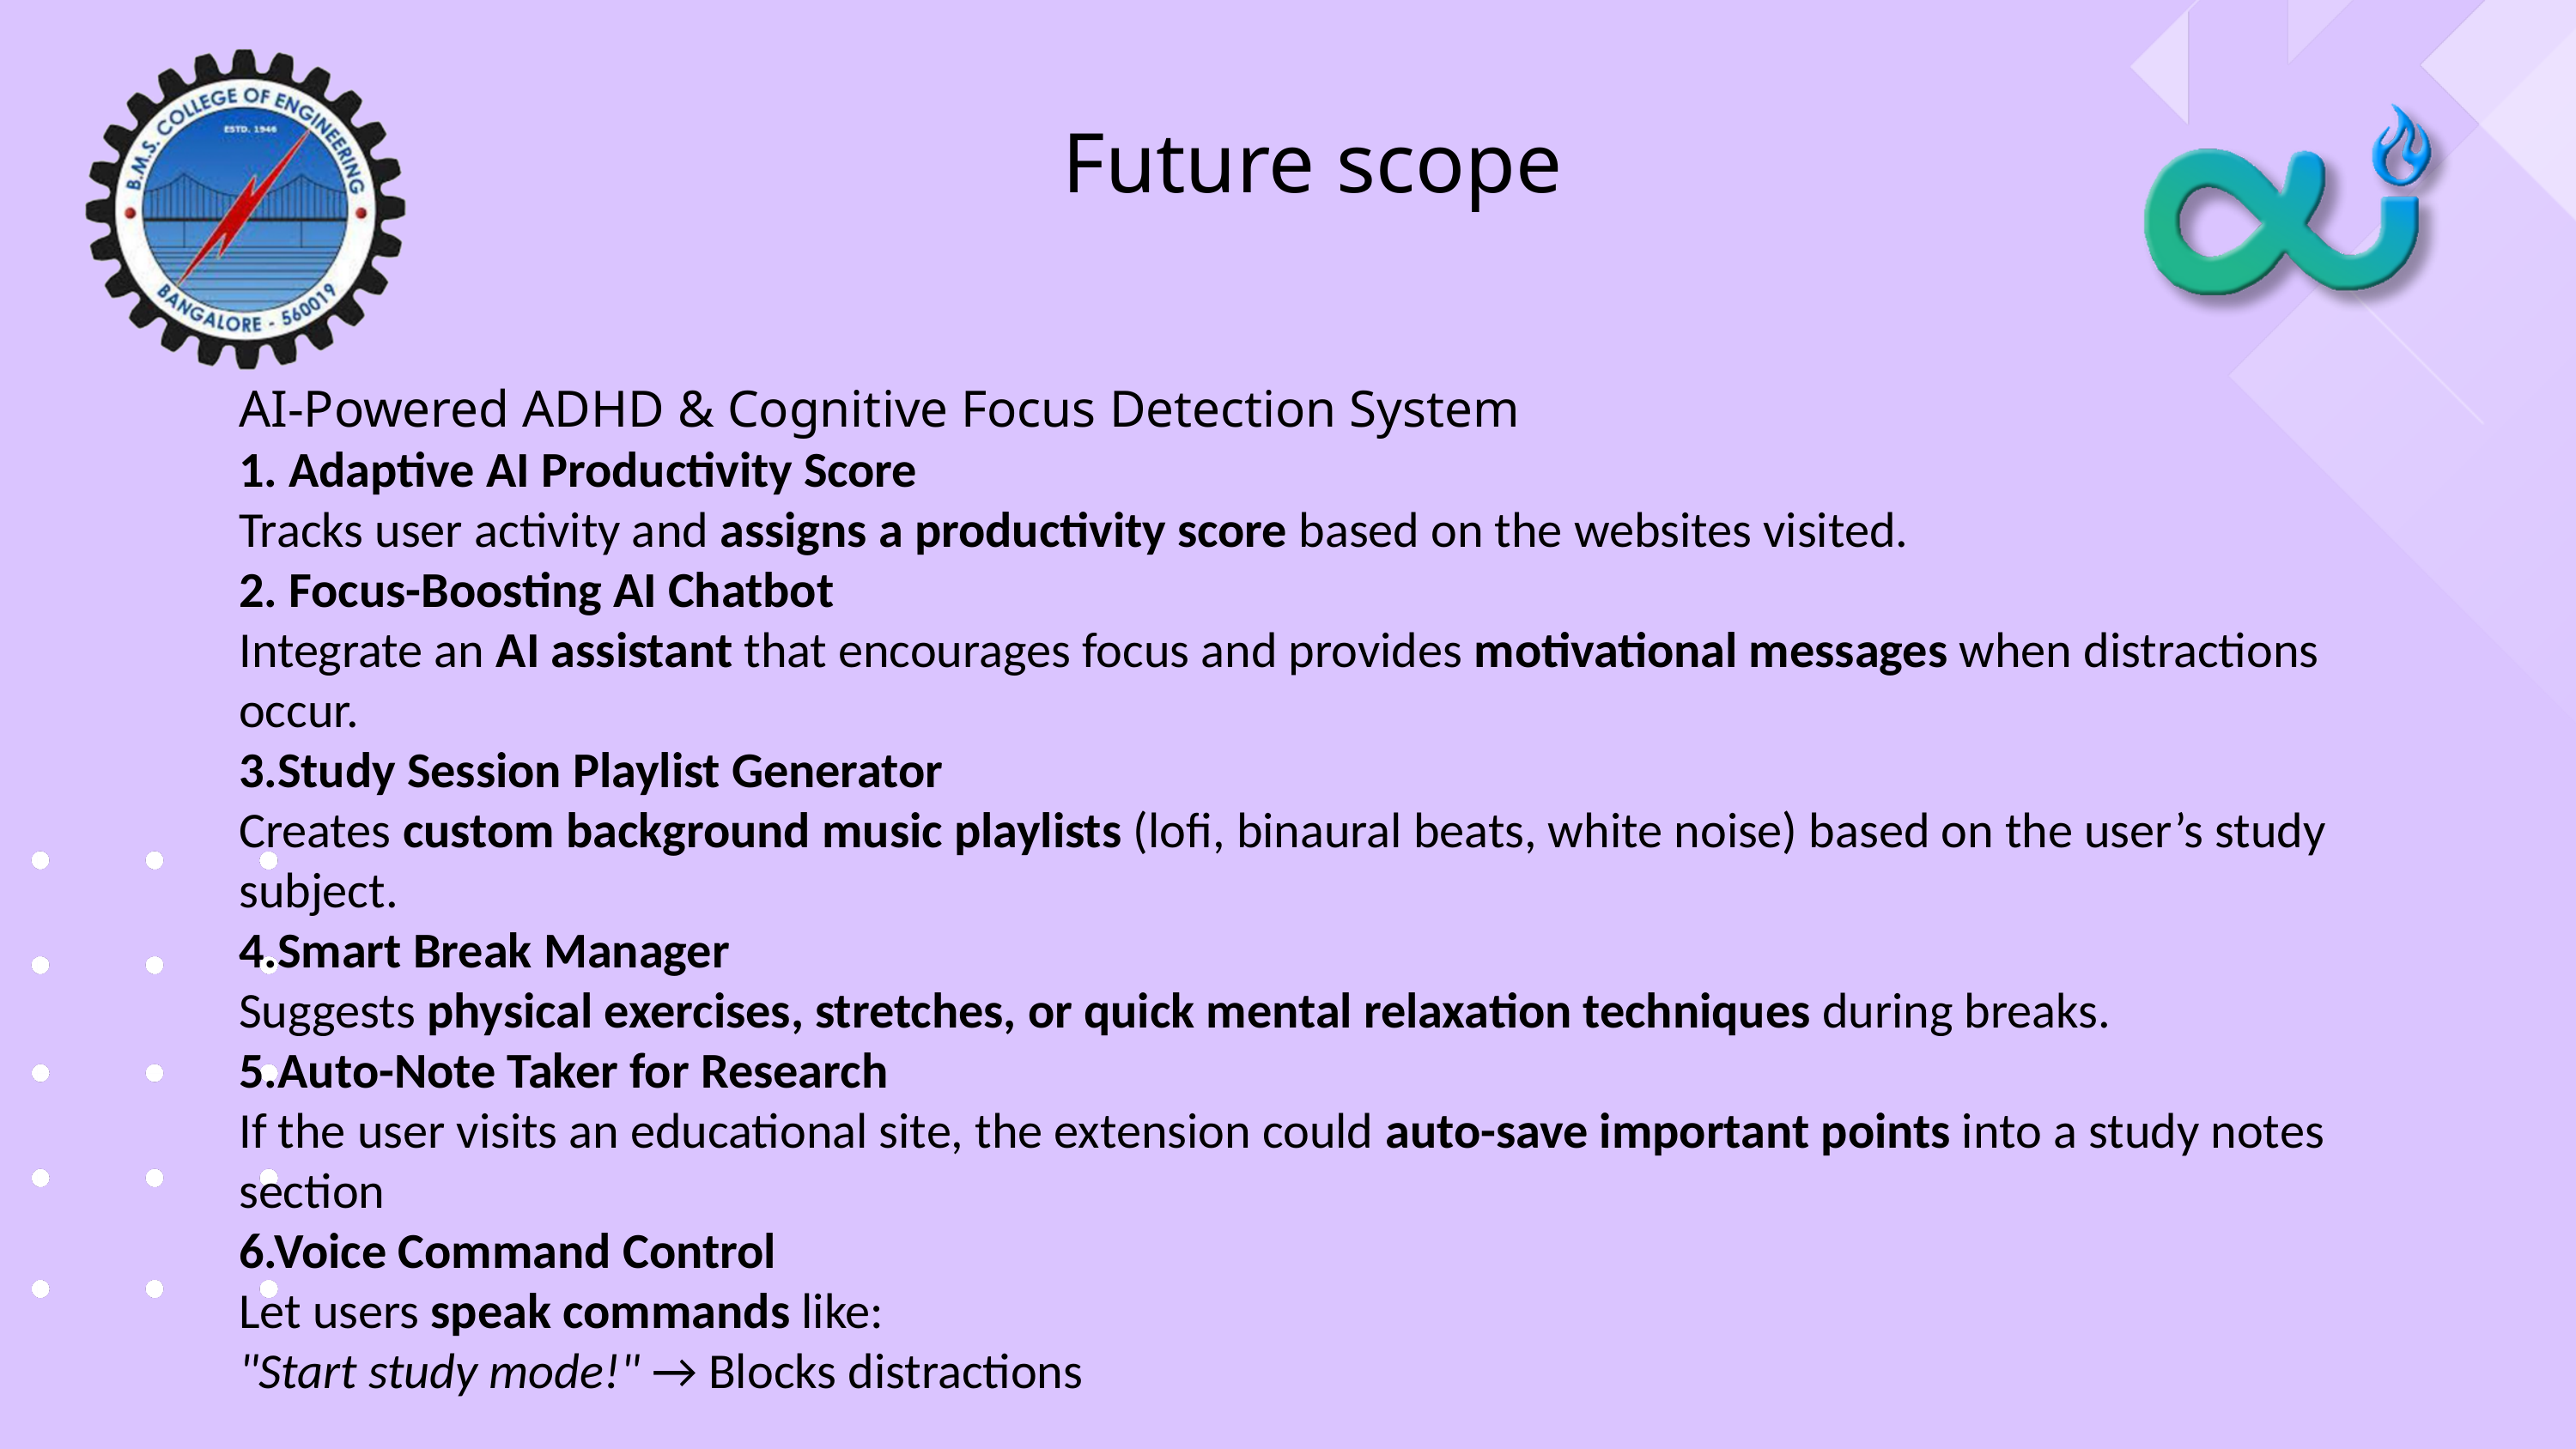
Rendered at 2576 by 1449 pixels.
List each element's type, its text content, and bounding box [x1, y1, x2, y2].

text_box [85, 49, 407, 371]
text_box AI-Powered ADHD & Cognitive Focus Detection System 1. Adaptive AI Productivity Score Tracks user activity and assigns a productivity score based on the websites visited. 2. Focus-Boosting AI Chatbot Integrate an AI assistant that encourages focus and provides motivational messages when distractions occur. 3.Study Session Playlist Generator Creates custom background music playlists (lofi, binaural beats, white noise) based on the user’s study subject. 4.Smart Break Manager Suggests physical exercises, stretches, or quick mental relaxation techniques during breaks. 5.Auto-Note Taker for Research If the user visits an educational site, the extension could auto-save important points into a study notes section 6.Voice Command Control Let users speak commands like: "Start study mode!" → Blocks distractions [226, 370, 2399, 1449]
text_box [0, 844, 226, 1304]
text_box Future scope [547, 94, 2078, 209]
text_box [2134, 98, 2458, 322]
text_box [2129, 0, 2576, 873]
